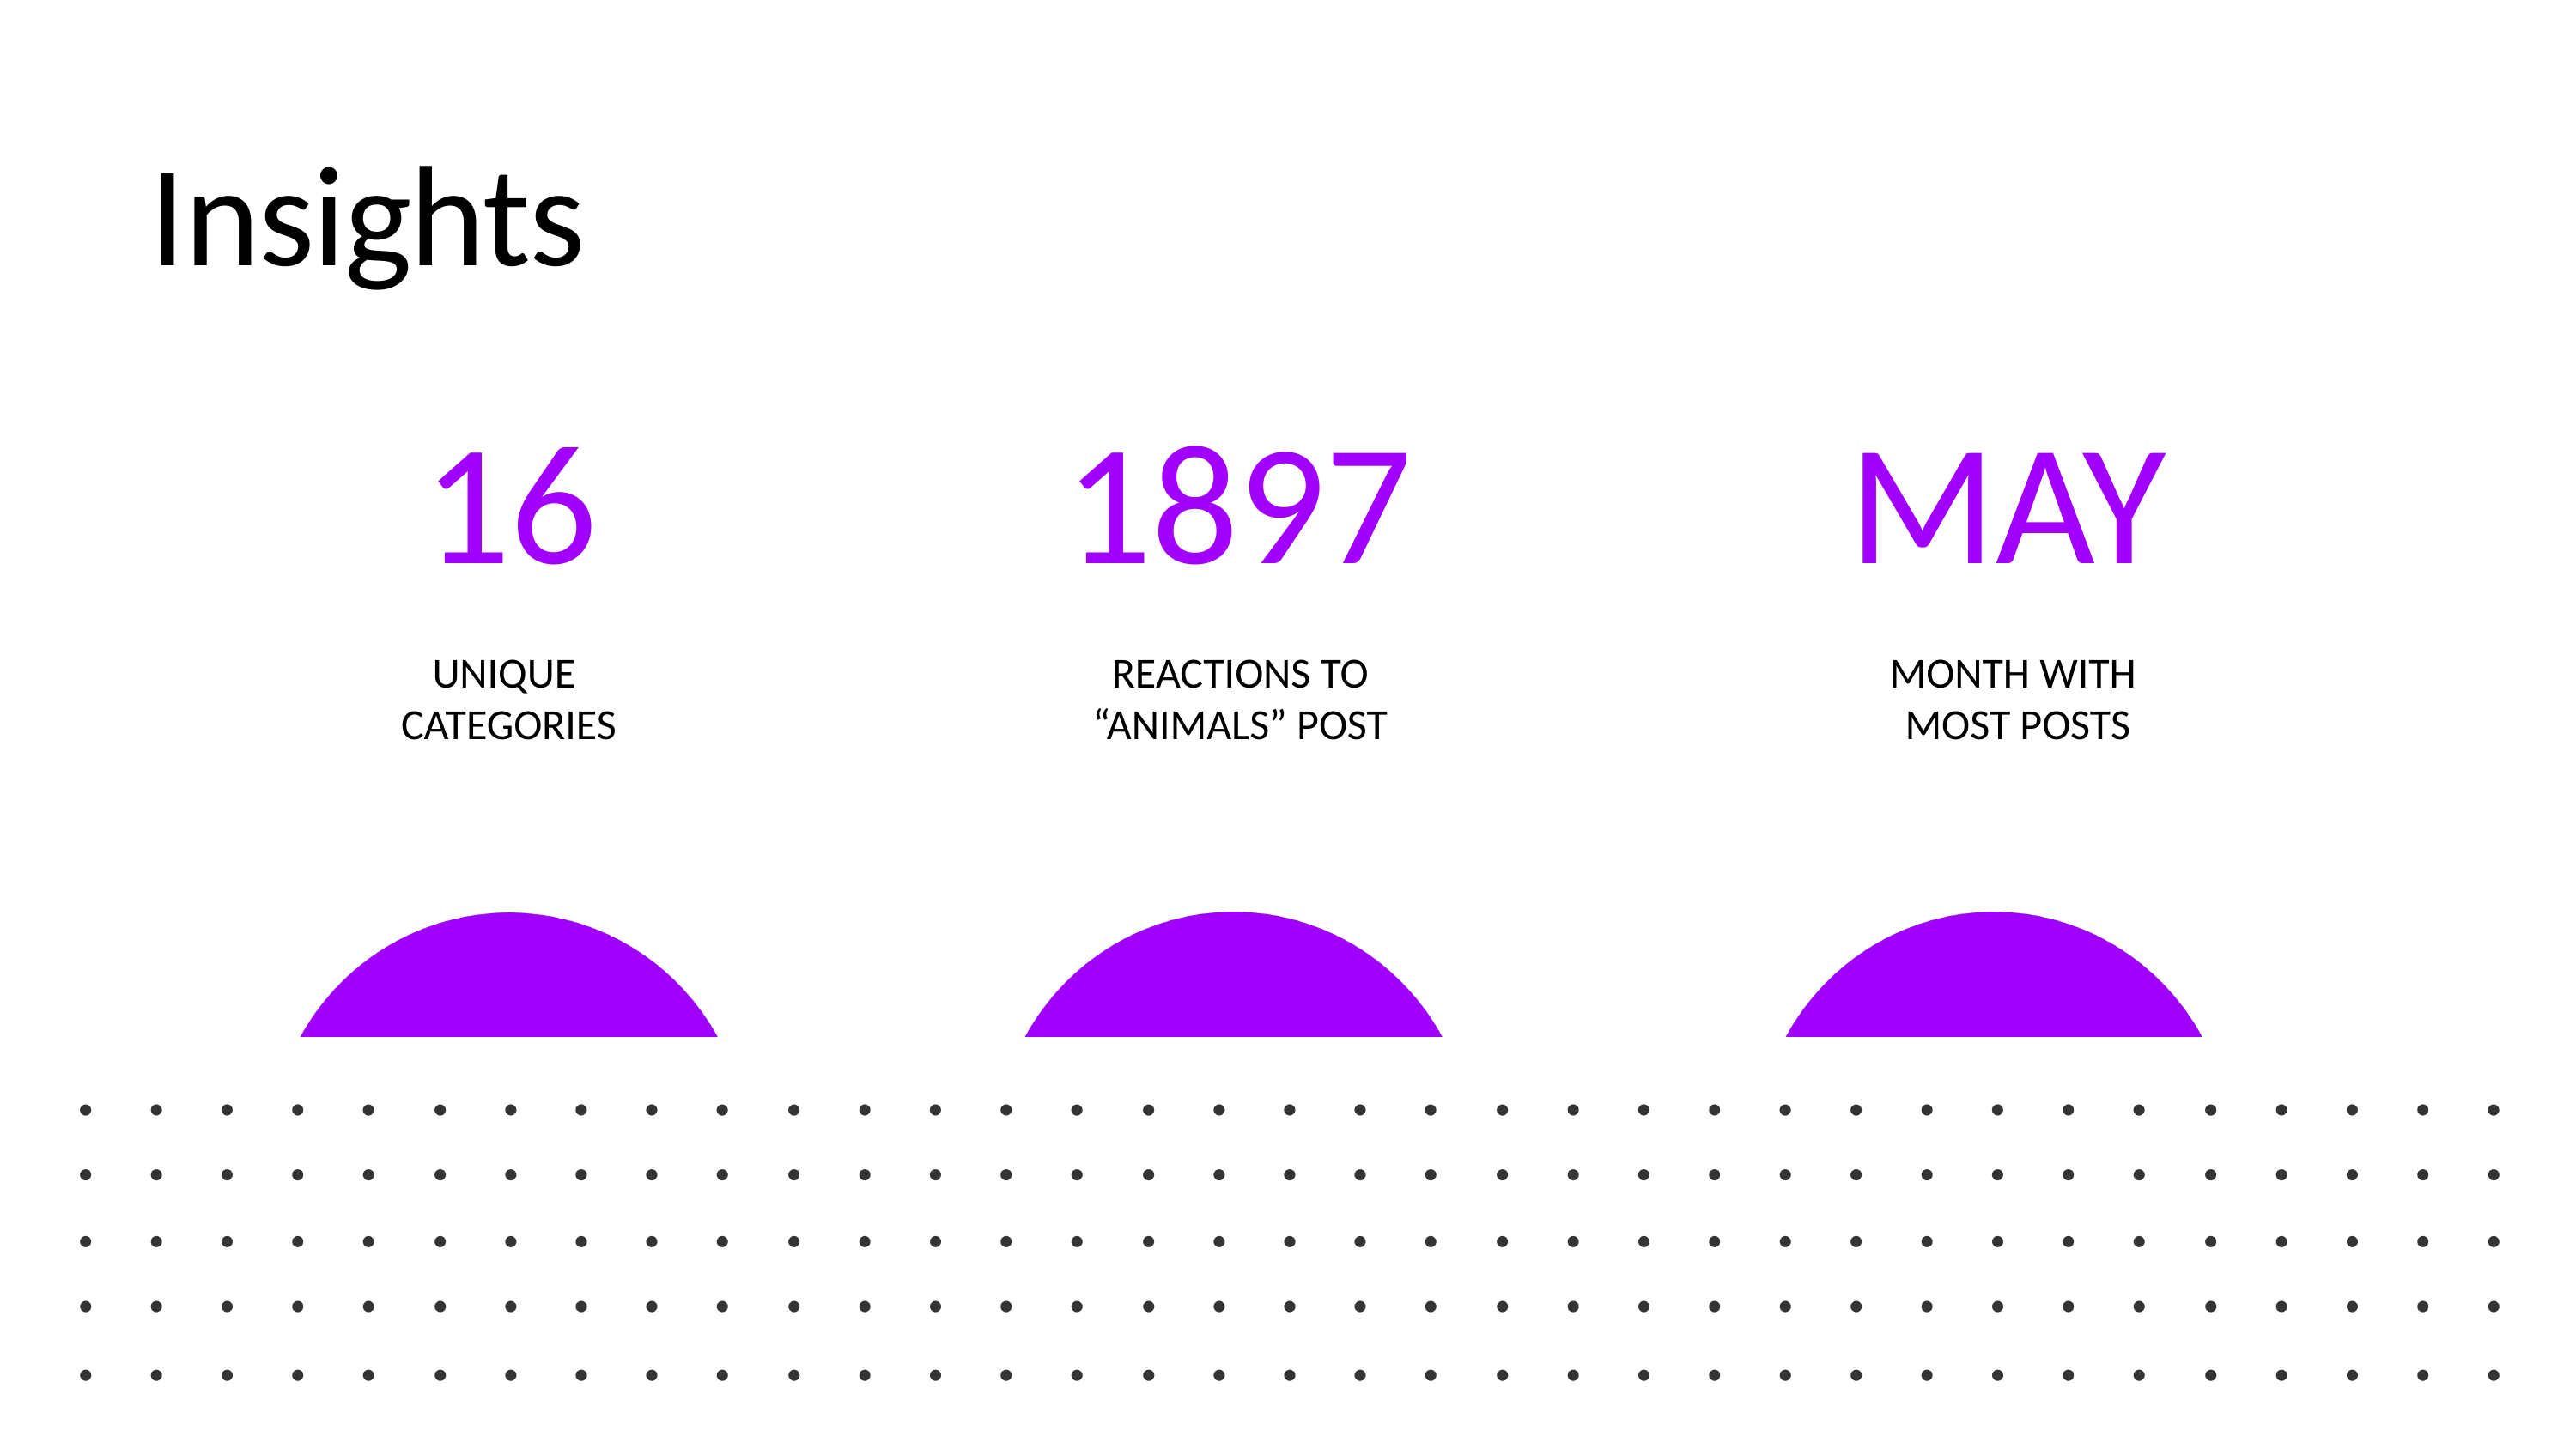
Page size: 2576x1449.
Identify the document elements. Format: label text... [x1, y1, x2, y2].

text_box REACTIONS TO “ANIMALS” POST [1030, 638, 1449, 755]
text_box UNIQUE CATEGORIES [299, 638, 719, 755]
text_box 16 [411, 385, 626, 605]
picture [1024, 912, 1443, 1037]
picture [299, 912, 719, 1037]
text_box MAY [1836, 385, 2228, 605]
text_box Insights [149, 122, 804, 294]
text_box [72, 1099, 2504, 1385]
picture [1784, 912, 2204, 1037]
text_box MONTH WITH MOST POSTS [1808, 638, 2227, 755]
text_box 1897 [1052, 385, 1444, 605]
